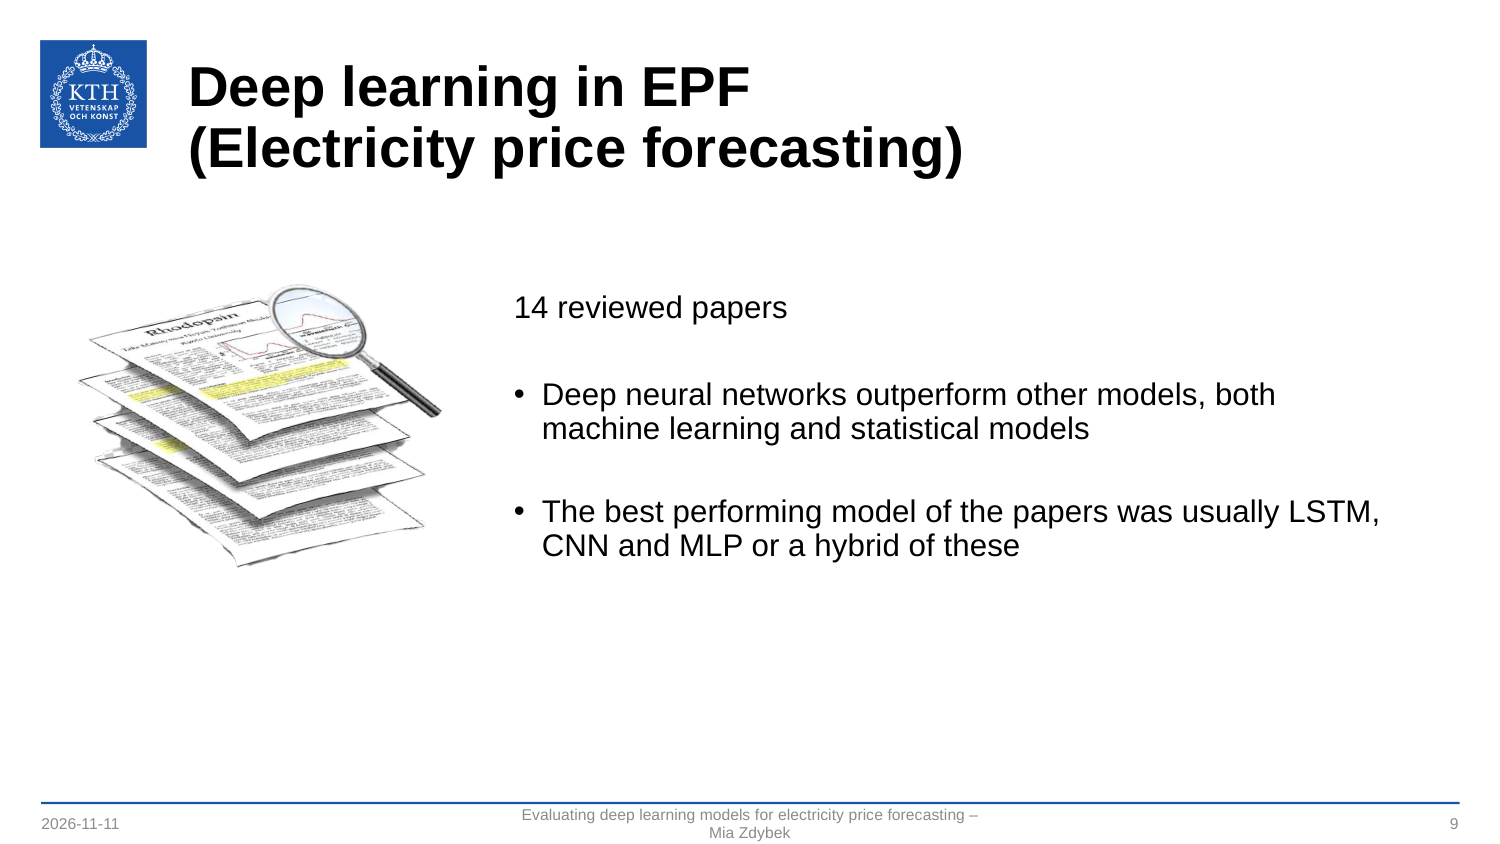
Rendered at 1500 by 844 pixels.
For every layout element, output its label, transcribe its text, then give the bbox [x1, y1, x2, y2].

title Deep learning in EPF (Electricity price forecasting) [188, 65, 1462, 172]
slide_number 9 [1121, 804, 1459, 843]
picture [0, 191, 534, 654]
footer Evaluating deep learning models for electricity price forecasting – Mia Zdybek [496, 804, 1004, 843]
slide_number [41, 804, 379, 843]
list 14 reviewed papers Deep neural networks outperform other models, both machine learning and statistical models The best performing model of the papers was usually LSTM, CNN and MLP or a hybrid of these [513, 291, 1395, 600]
picture [40, 40, 147, 148]
